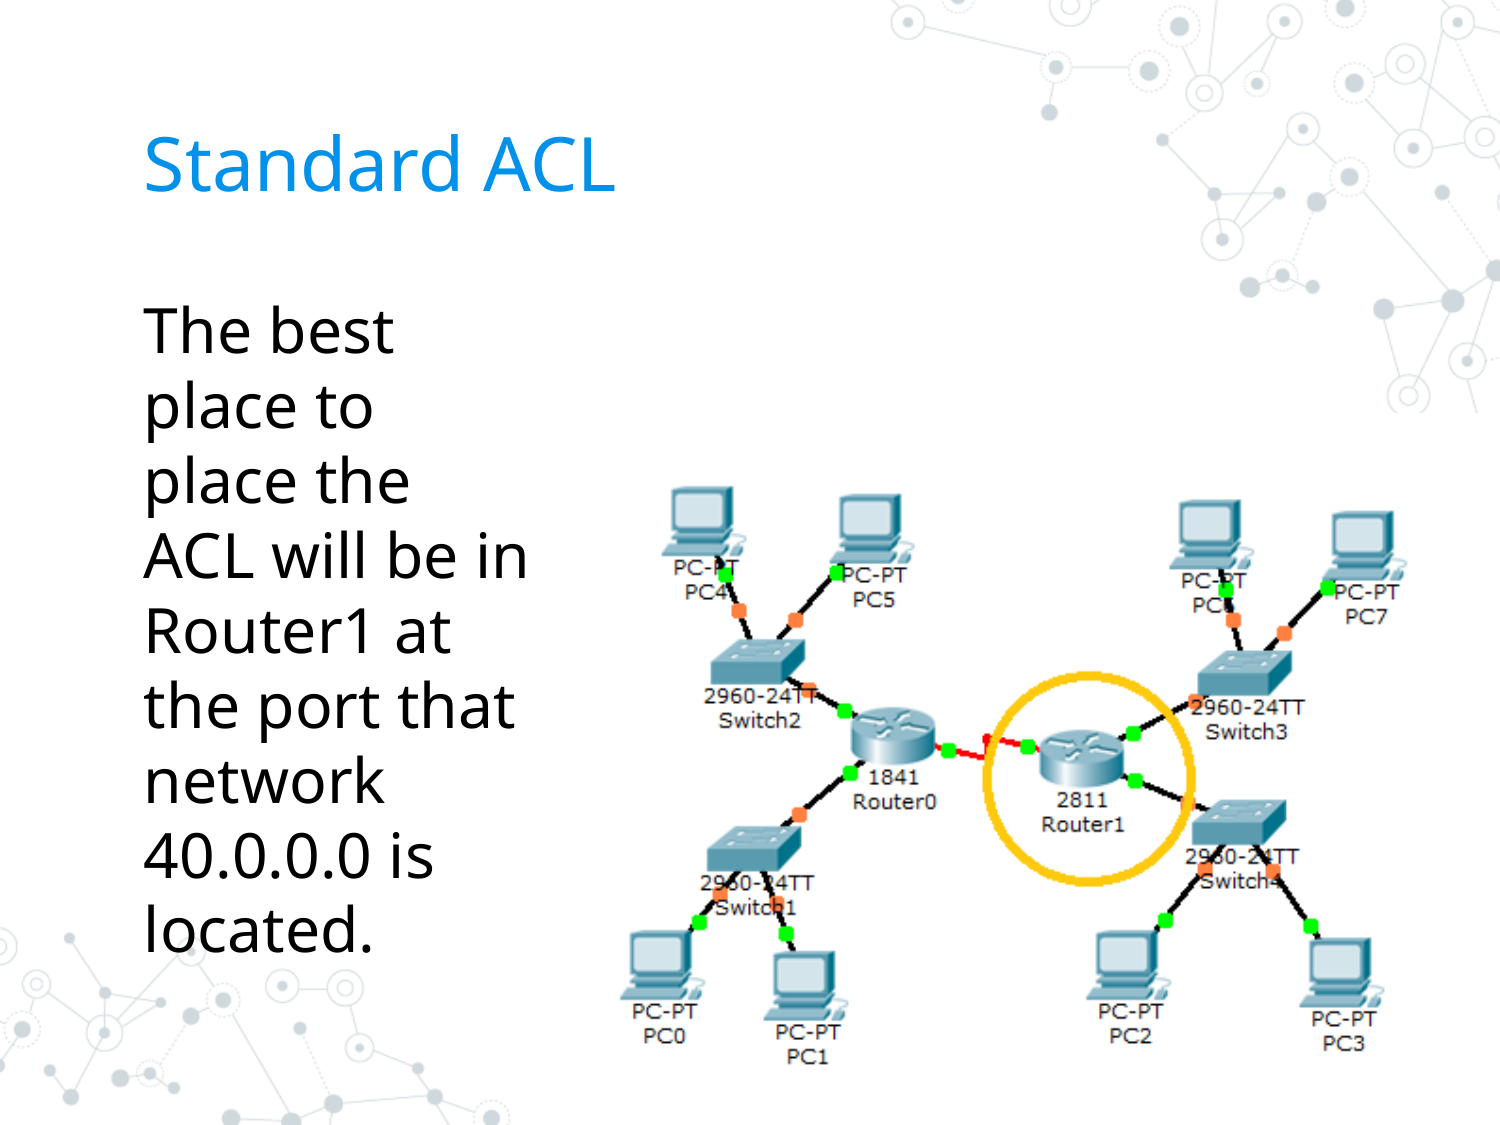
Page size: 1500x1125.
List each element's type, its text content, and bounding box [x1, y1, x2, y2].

title Standard ACL [128, 67, 1372, 221]
picture [0, 0, 1500, 1125]
list The best place to place the ACL will be in Router1 at the port that network 40.0.0.0 is located. [128, 275, 548, 1058]
